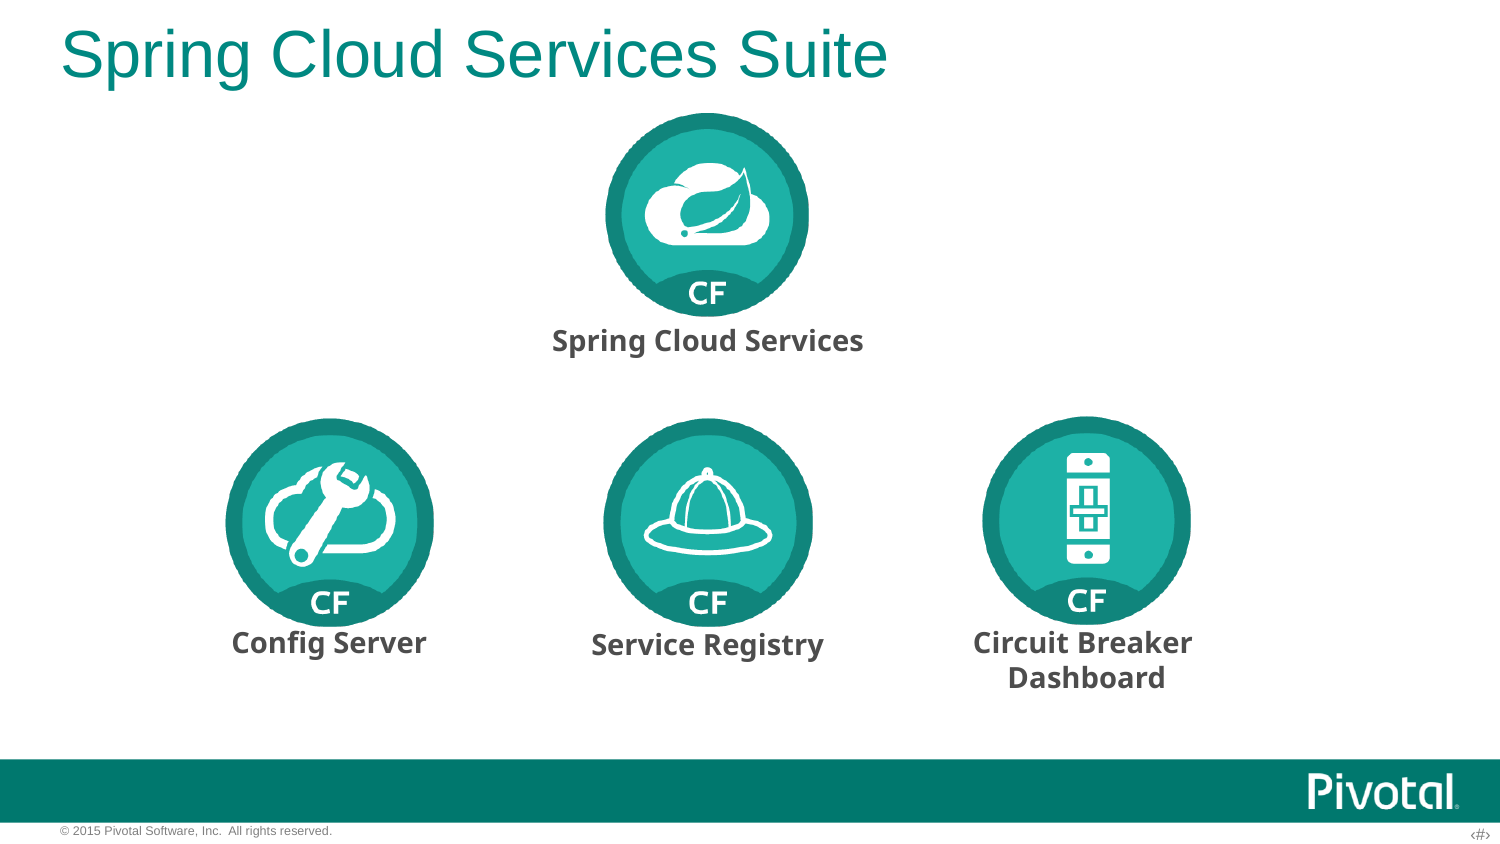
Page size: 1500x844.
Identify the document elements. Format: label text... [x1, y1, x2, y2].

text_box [224, 418, 434, 665]
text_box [592, 417, 824, 667]
text_box Spring Cloud Services [551, 322, 865, 358]
picture [605, 113, 809, 317]
picture [1300, 761, 1464, 816]
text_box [973, 415, 1200, 704]
title Spring Cloud Services Suite [59, 19, 1441, 97]
